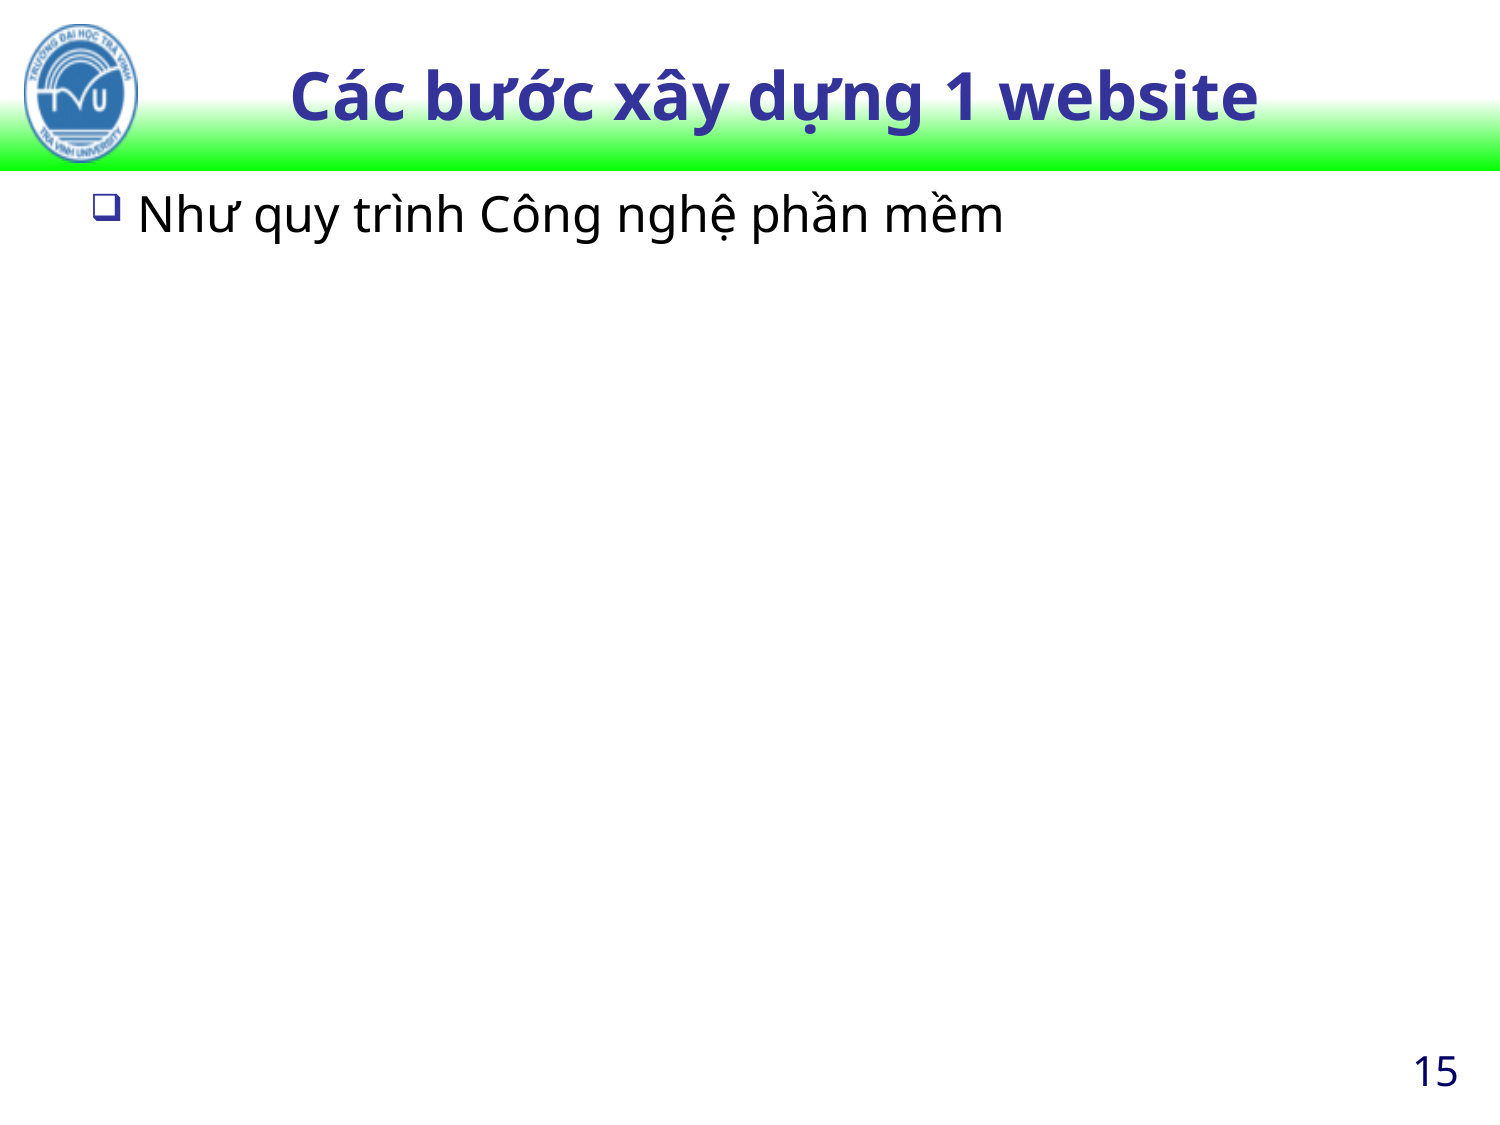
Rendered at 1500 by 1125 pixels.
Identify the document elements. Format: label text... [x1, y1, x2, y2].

picture [24, 24, 74, 163]
title Các bước xây dựng 1 website [74, 24, 1476, 163]
list Như quy trình Công nghệ phần mềm [74, 174, 1476, 1051]
slide_number 15 [1312, 1037, 1476, 1101]
